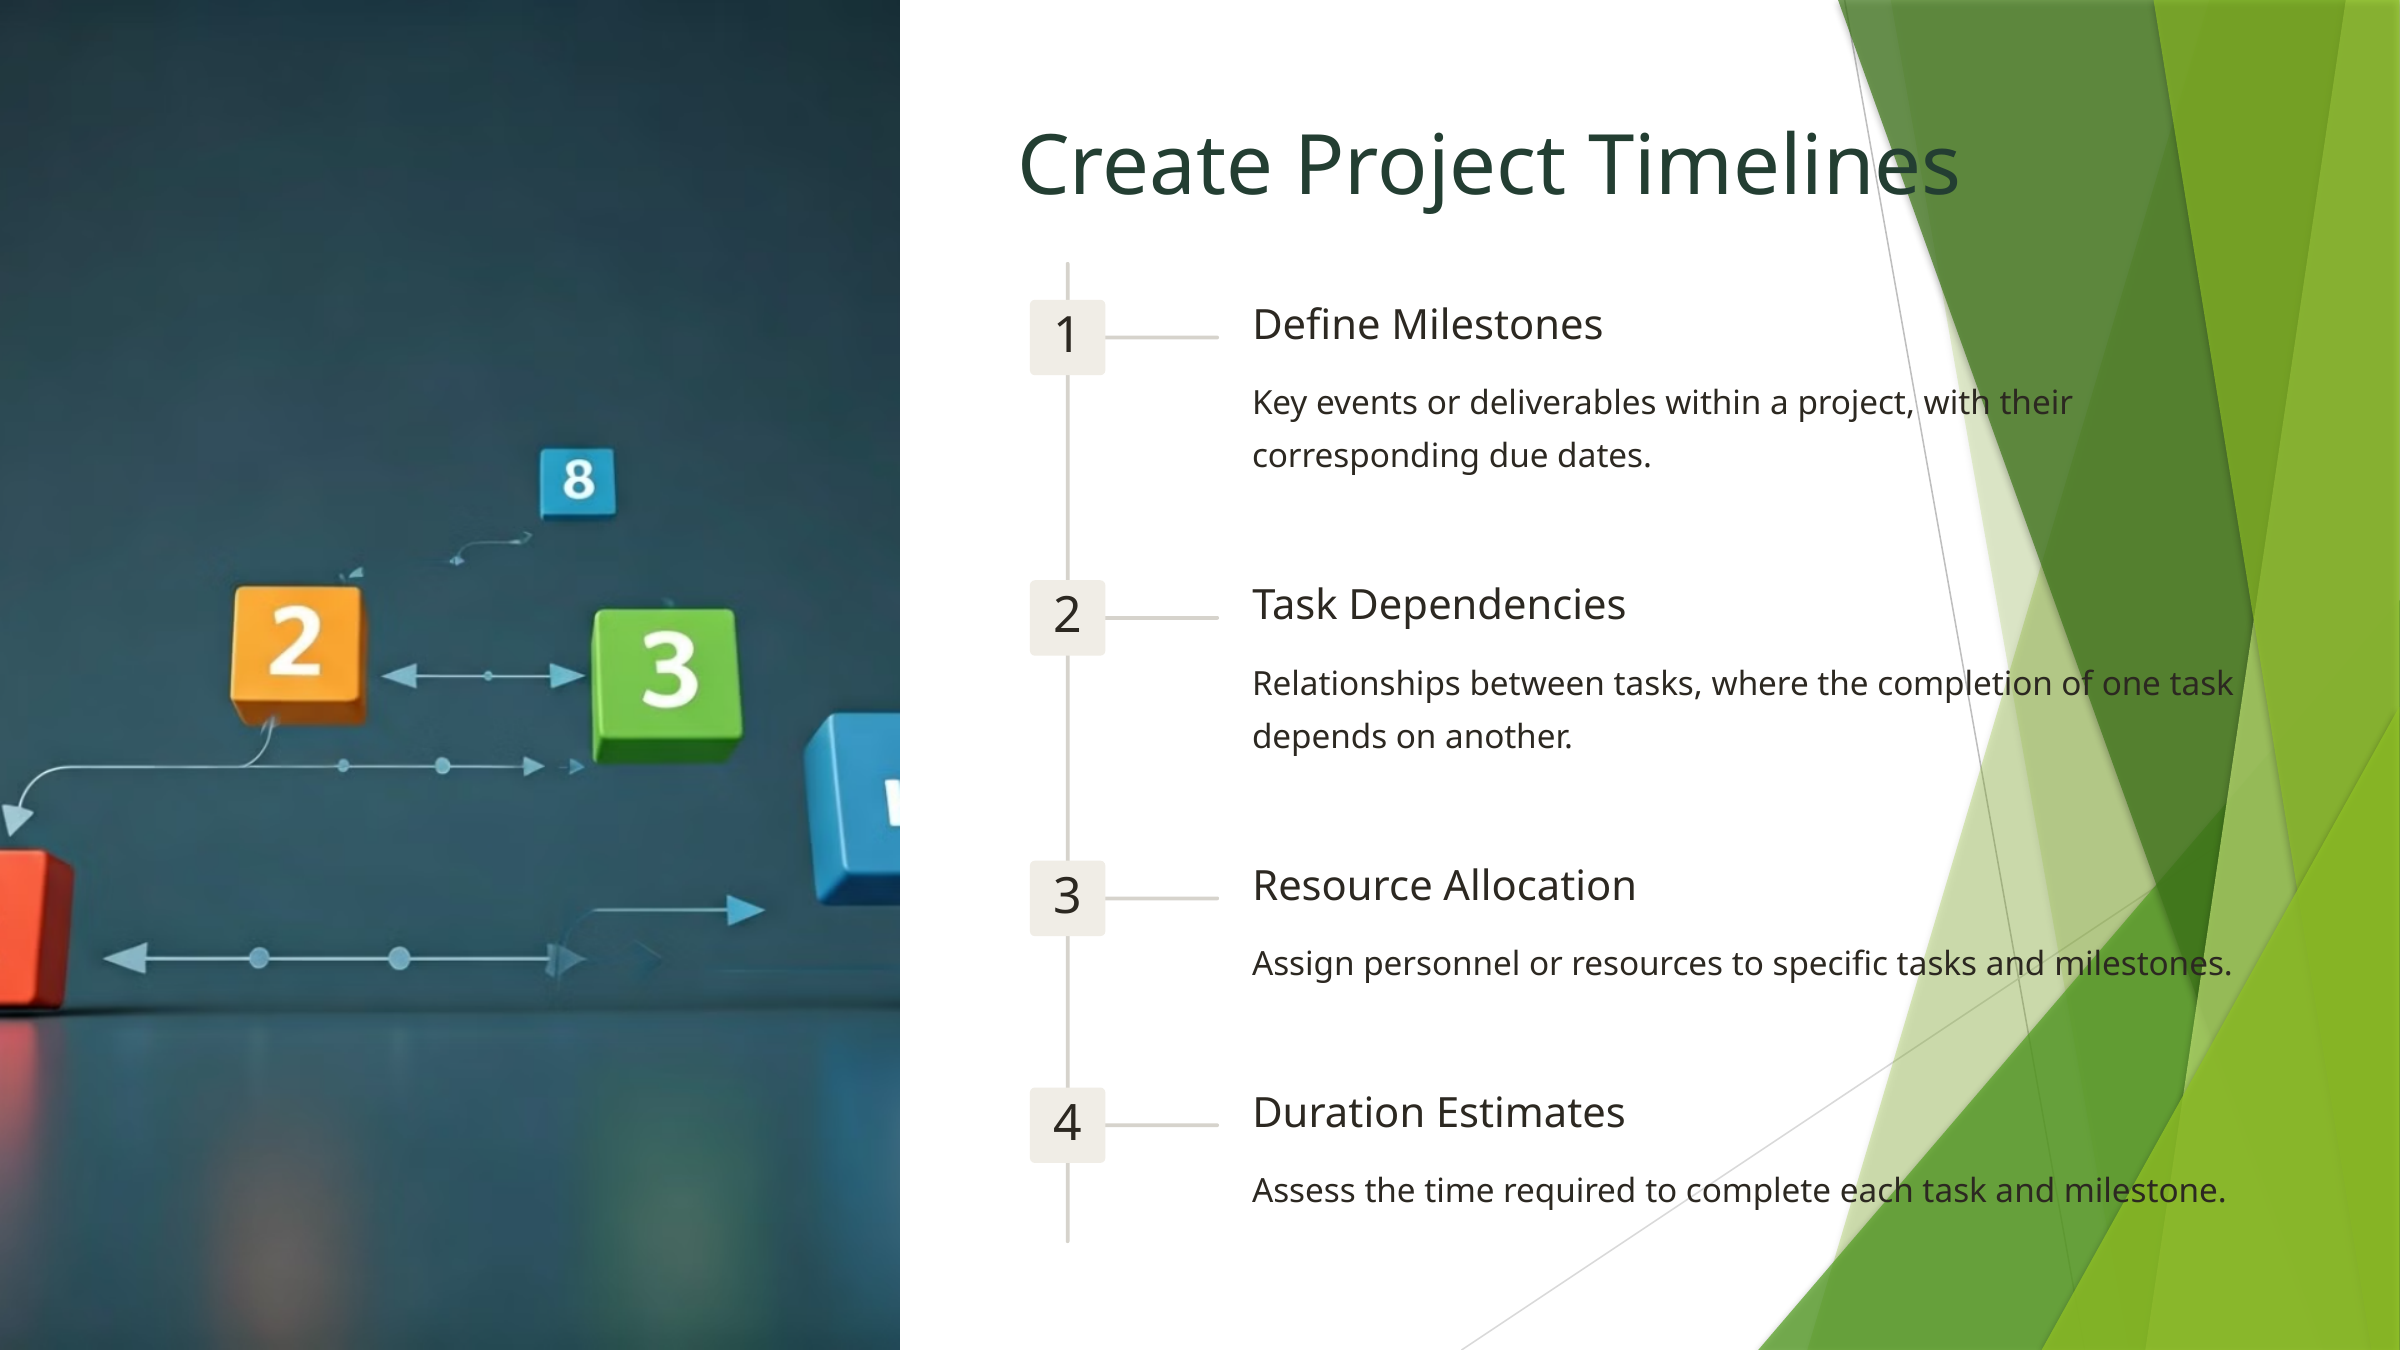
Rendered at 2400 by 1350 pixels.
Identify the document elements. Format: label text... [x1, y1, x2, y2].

text_box [1106, 1123, 1220, 1128]
text_box Create Project Timelines [1017, 106, 1940, 212]
text_box Resource Allocation [1252, 856, 1672, 909]
text_box [1029, 299, 1106, 376]
text_box 4 [1055, 1100, 1081, 1151]
text_box [1106, 616, 1220, 620]
text_box [1065, 1163, 1070, 1244]
text_box [1029, 860, 1106, 937]
text_box [1065, 937, 1070, 1087]
text_box [1065, 376, 1070, 580]
text_box 2 [1055, 592, 1080, 644]
text_box Key events or deliverables within a project, with their corresponding due dates. [1252, 368, 2283, 476]
text_box Assign personnel or resources to specific tasks and milestones. [1252, 929, 2283, 983]
text_box Relationships between tasks, where the completion of one task depends on another. [1252, 648, 2283, 756]
text_box [1029, 580, 1106, 656]
text_box [1106, 896, 1220, 901]
text_box 1 [1056, 312, 1079, 363]
text_box [1065, 656, 1070, 860]
text_box Task Dependencies [1252, 576, 1672, 629]
picture [0, 0, 901, 1350]
text_box Assess the time required to complete each task and milestone. [1252, 1155, 2283, 1210]
text_box [1065, 262, 1070, 299]
text_box Define Milestones [1252, 295, 1672, 348]
text_box [1106, 335, 1220, 340]
text_box 3 [1055, 873, 1080, 924]
text_box [1029, 1087, 1106, 1163]
text_box Duration Estimates [1252, 1083, 1672, 1136]
